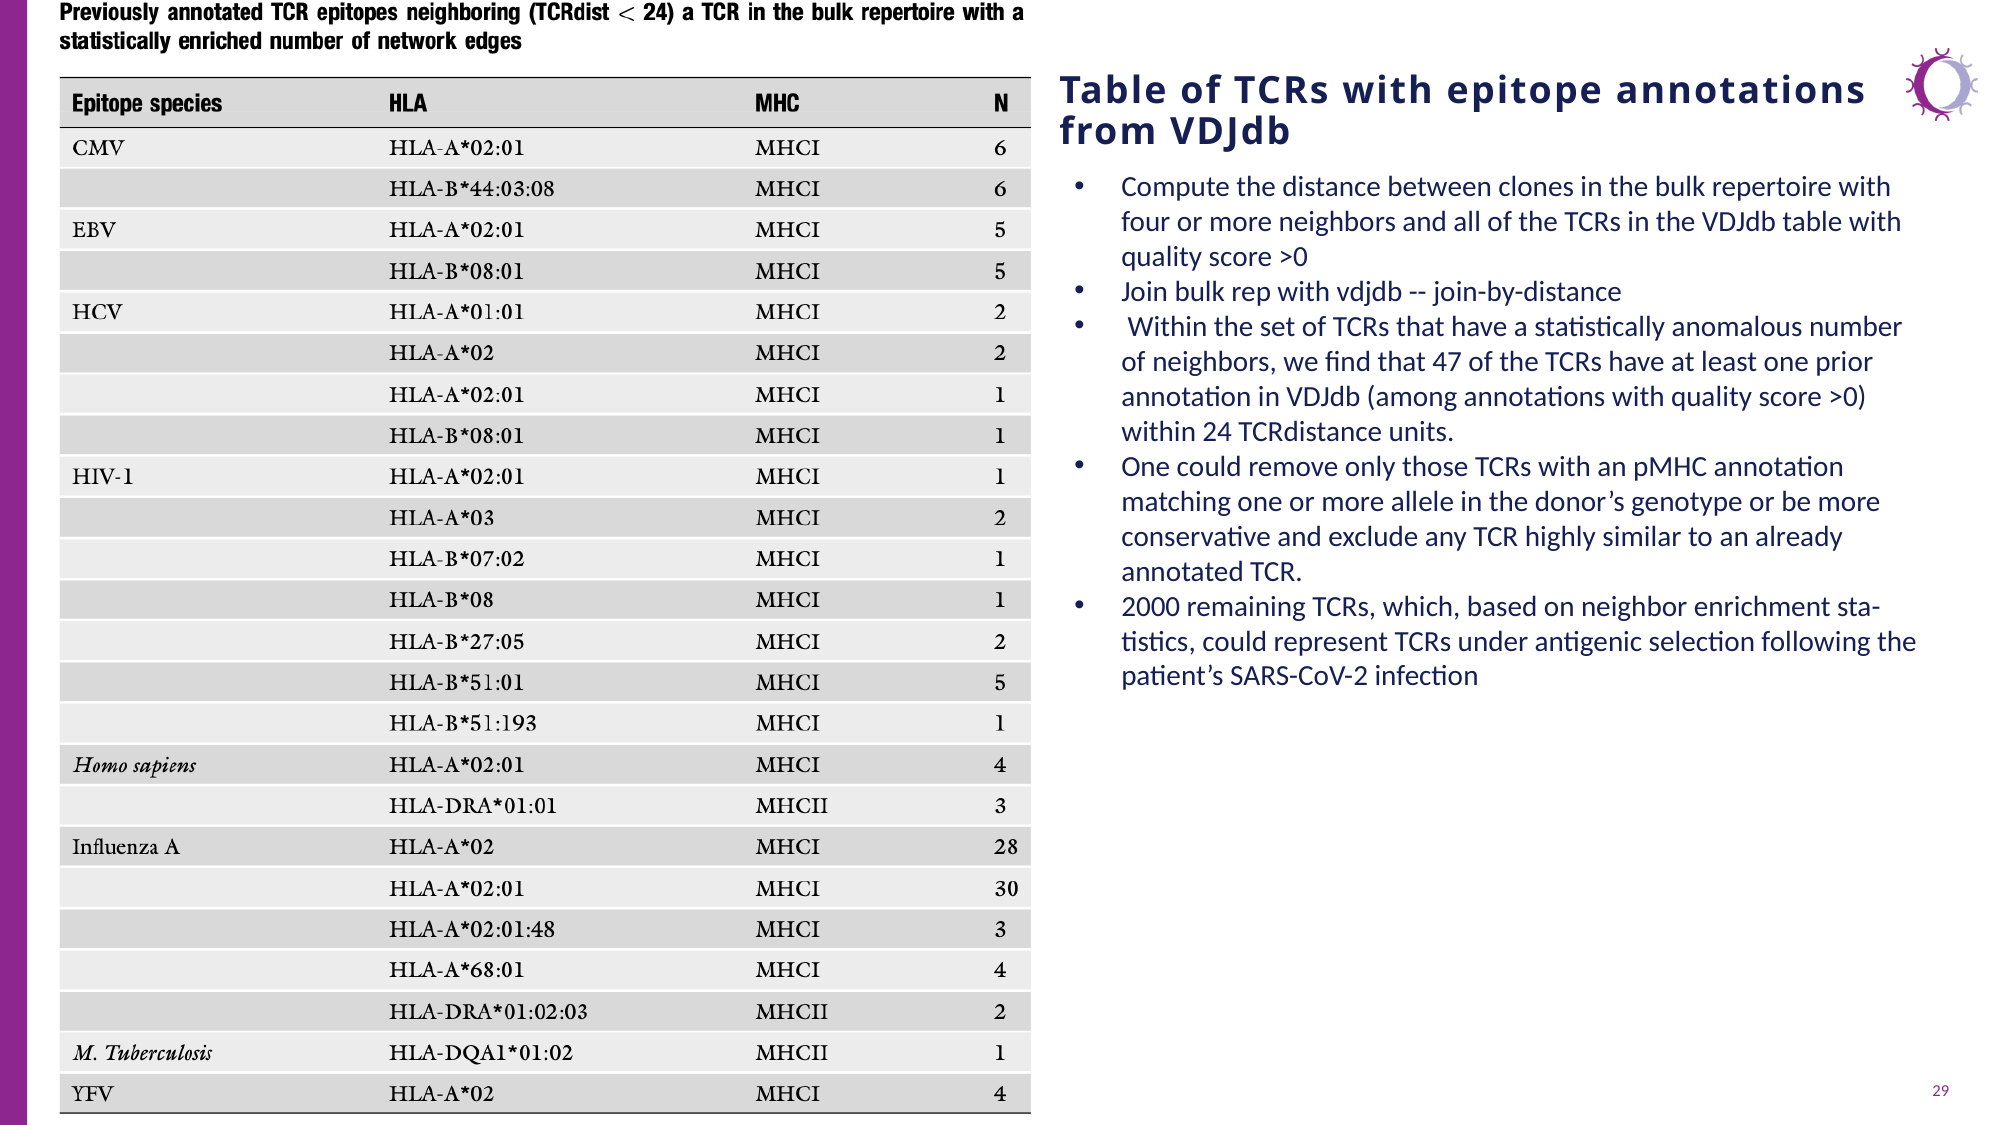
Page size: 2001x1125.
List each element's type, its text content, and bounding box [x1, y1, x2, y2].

slide_number 29 [1901, 1072, 1980, 1116]
title Table of TCRs with epitope annotations from VDJdb [1044, 32, 1888, 160]
picture [1906, 48, 1978, 121]
picture [59, 0, 1031, 1125]
text_box Compute the distance between clones in the bulk repertoire with four or more neighbors and all of the TCRs in the VDJdb table with quality score >0 Join bulk rep with vdjdb -- join-by-distance Within the set of TCRs that have a statistically anomalous number of neighbors, we find that 47 of the TCRs have at least one prior annotation in VDJdb (among annotations with quality score >0) within 24 TCRdistance units. One could remove only those TCRs with an pMHC annotation matching one or more allele in the donor’s genotype or be more conservative and exclude any TCR highly similar to an already annotated TCR. 2000 remaining TCRs, which, based on neighbor enrichment sta- tistics, could represent TCRs under antigenic selection following the patient’s SARS-CoV-2 infection [1059, 159, 1941, 734]
